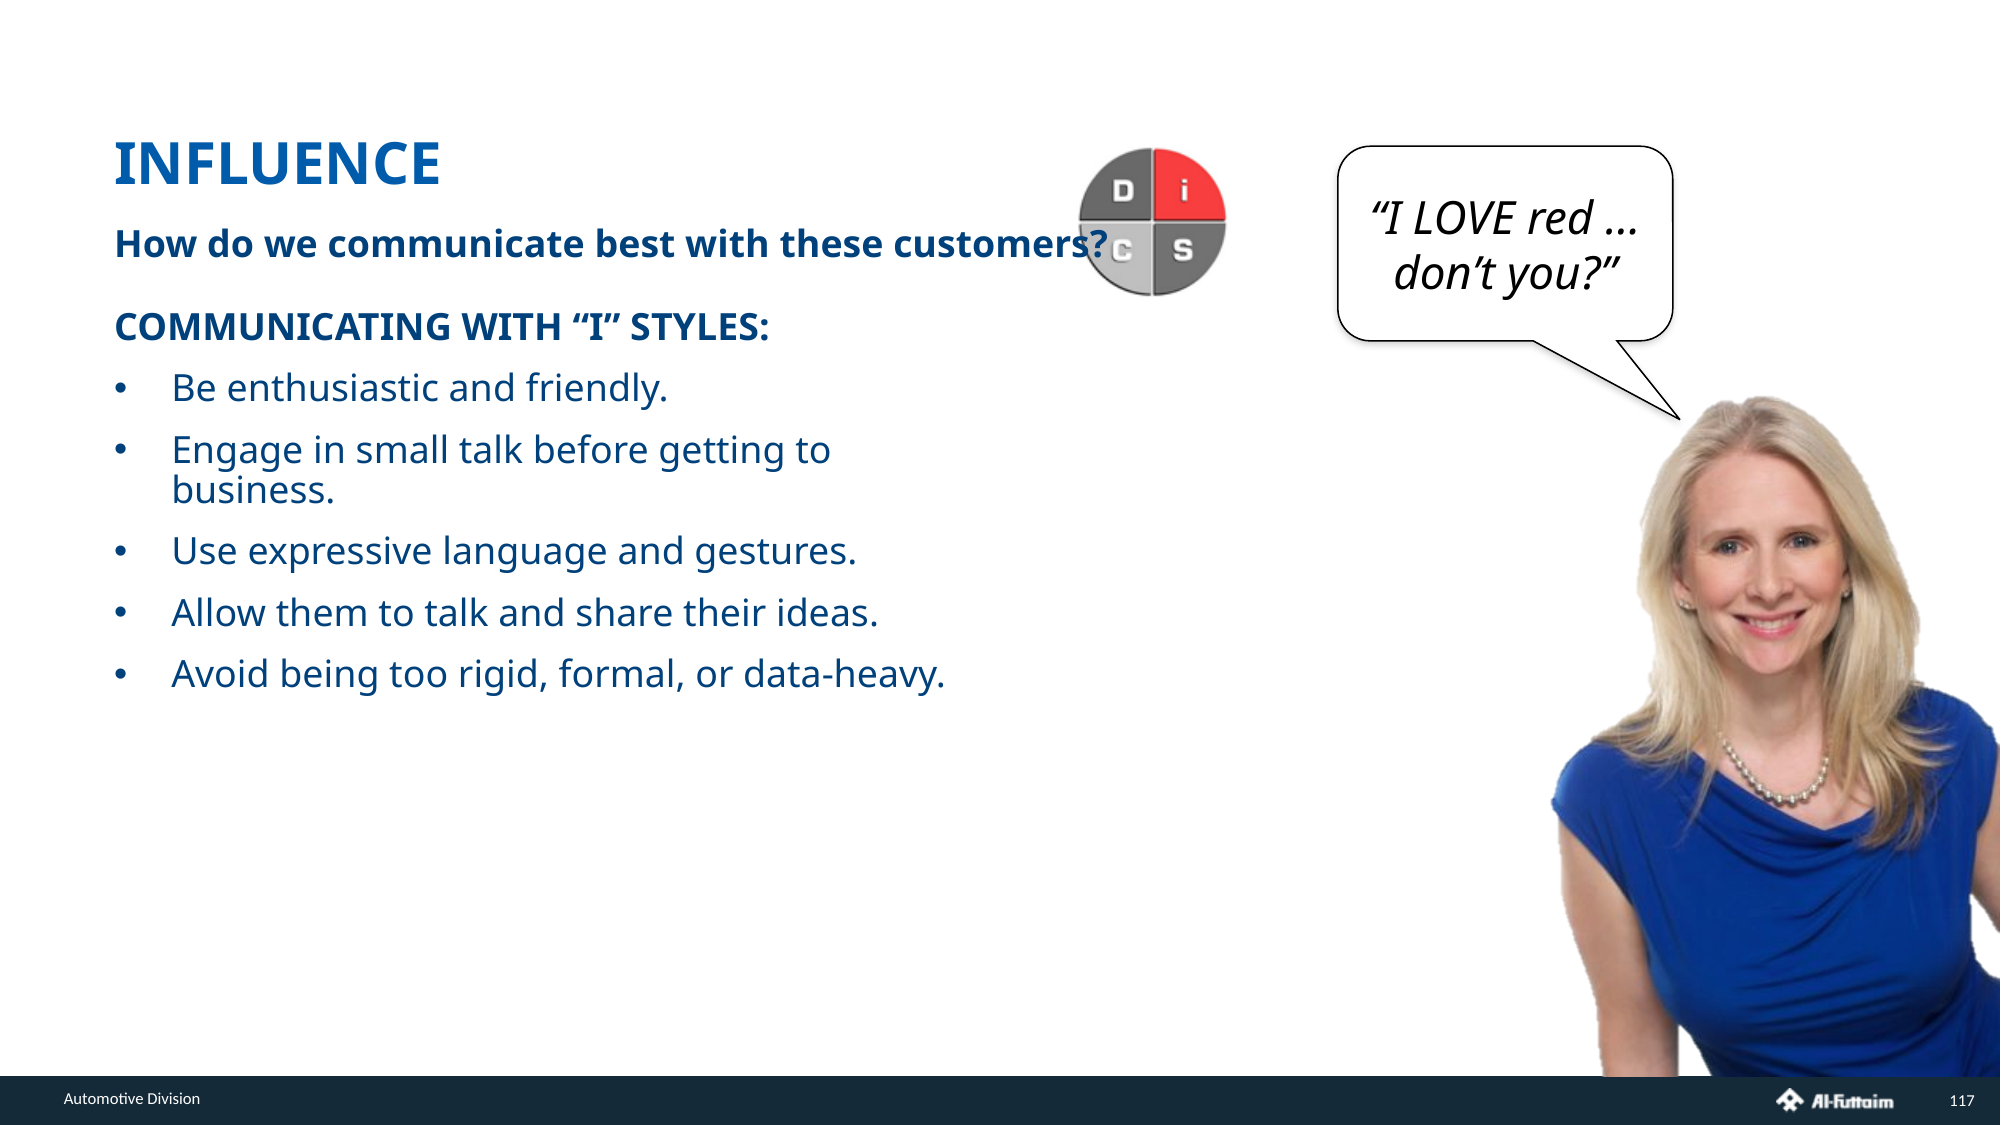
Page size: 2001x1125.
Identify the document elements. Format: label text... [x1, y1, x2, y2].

text_box How do we communicate best with these customers? [99, 217, 1074, 288]
title INFLUENCE [99, 124, 942, 205]
list COMMUNICATING WITH “I” STYLES: Be enthusiastic and friendly. Engage in small talk before getting to business. Use expressive language and gestures. Allow them to talk and share their ideas. Avoid being too rigid, formal, or data-heavy. [99, 300, 1000, 961]
picture [1543, 393, 2000, 1077]
text_box “I LOVE red … don’t you?” [1337, 146, 1673, 393]
picture [1074, 142, 1232, 301]
